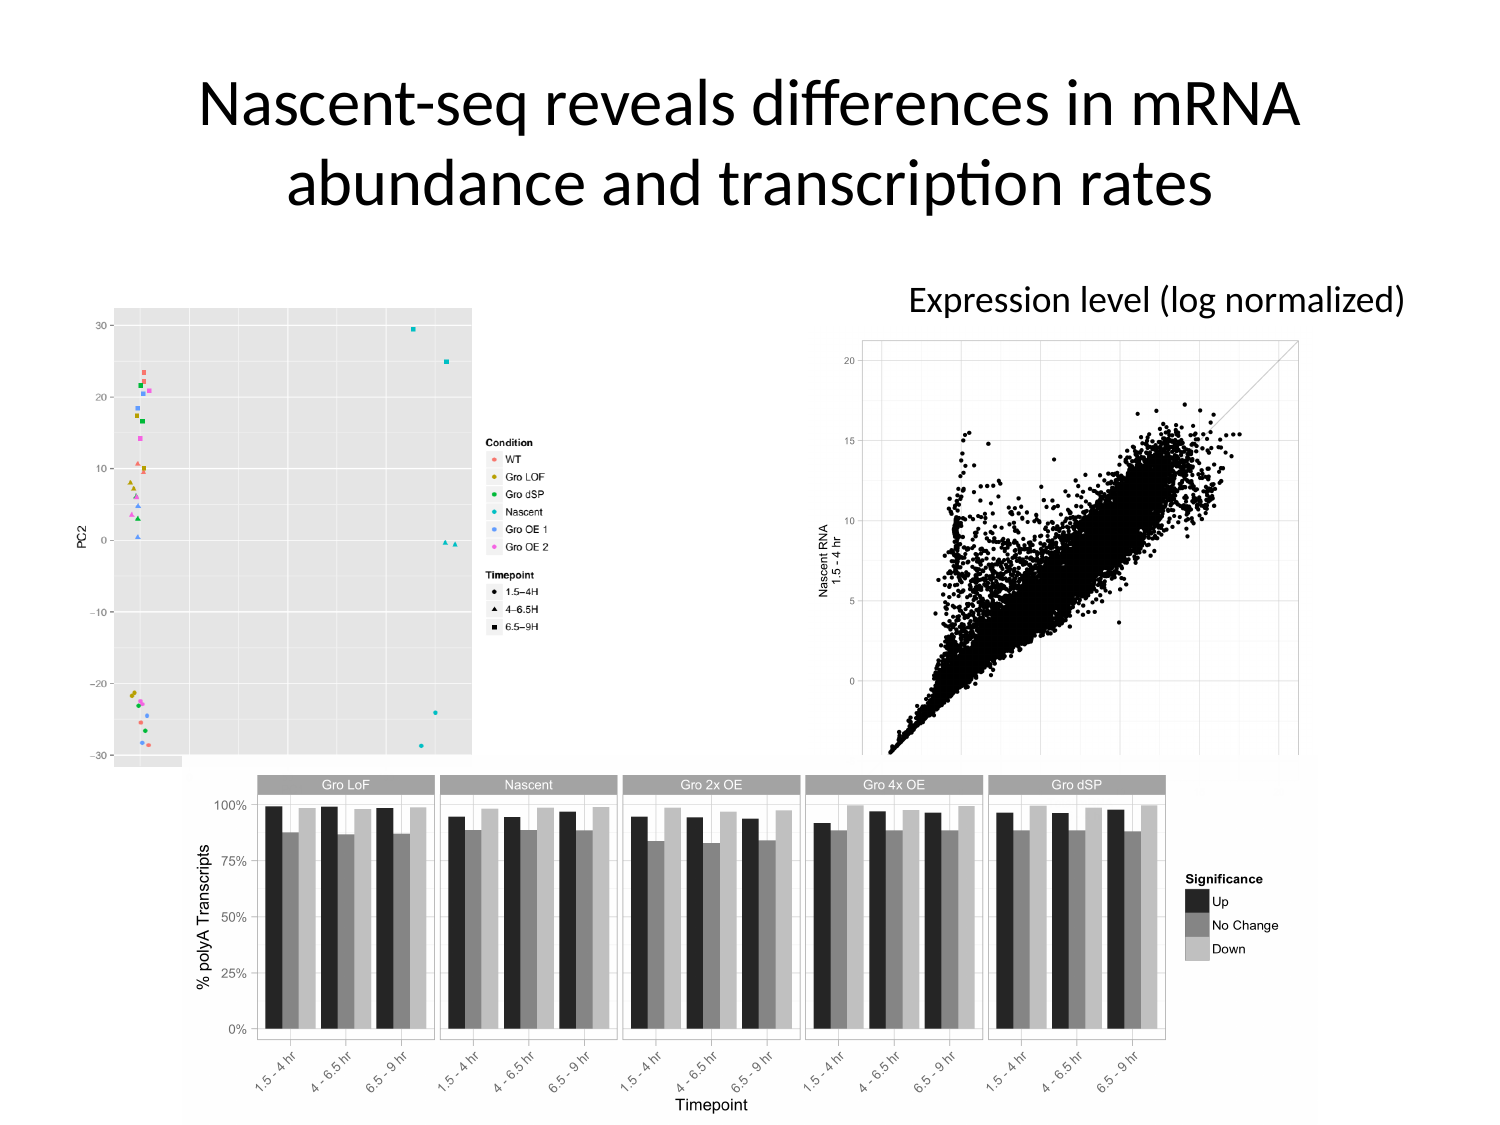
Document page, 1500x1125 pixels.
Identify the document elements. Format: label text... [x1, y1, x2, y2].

picture [66, 292, 1318, 1125]
text_box Expression level (log normalized) [893, 267, 1422, 327]
title Nascent-seq reveals differences in mRNA abundance and transcription rates [75, 45, 1425, 233]
